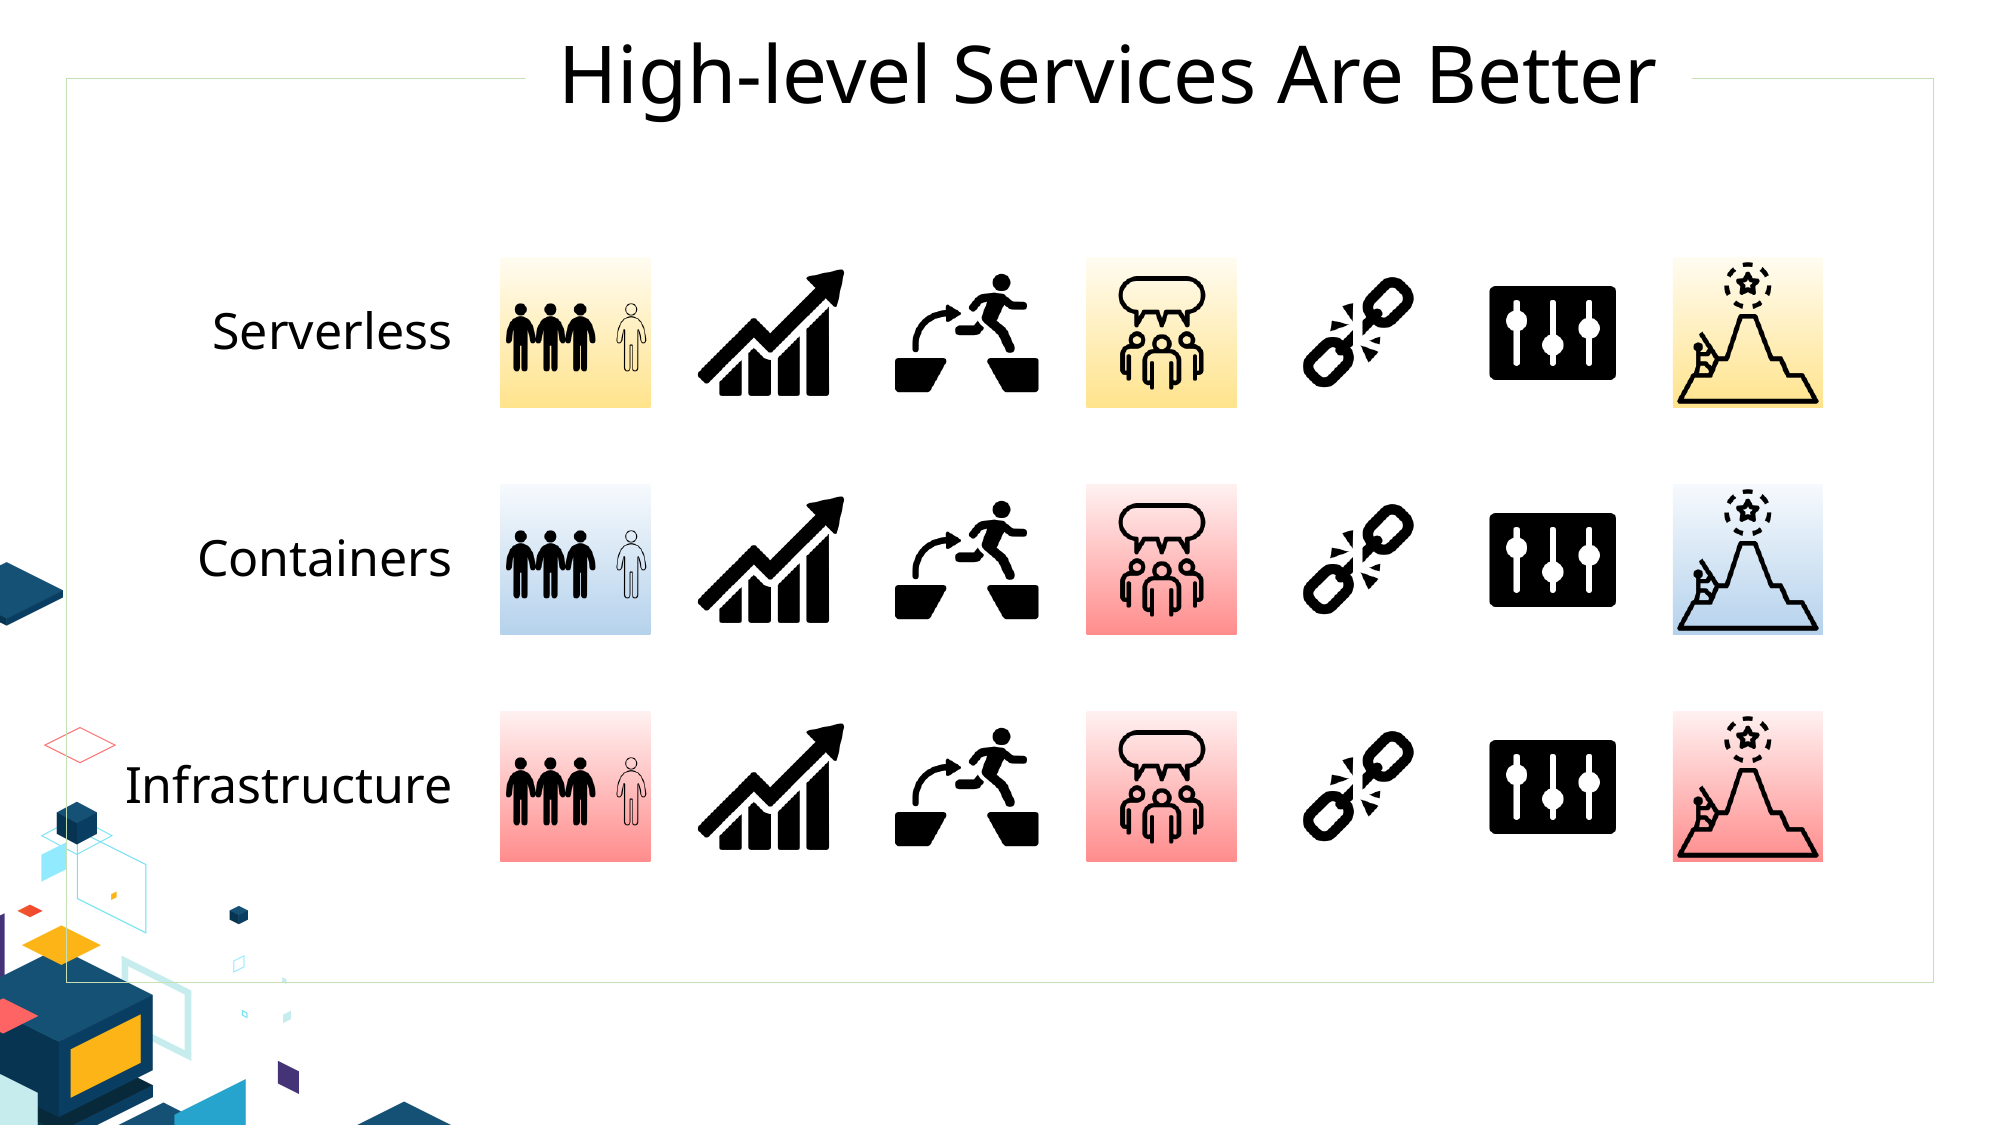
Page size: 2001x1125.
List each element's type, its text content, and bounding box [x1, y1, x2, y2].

text_box [66, 78, 1934, 983]
text_box Serverless [98, 292, 468, 367]
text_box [500, 711, 1823, 862]
picture [0, 0, 2001, 1125]
text_box Containers [98, 519, 468, 594]
text_box Infrastructure [98, 746, 468, 822]
title High-level Services Are Better [525, 18, 1693, 138]
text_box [500, 257, 1823, 408]
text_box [500, 484, 1823, 635]
